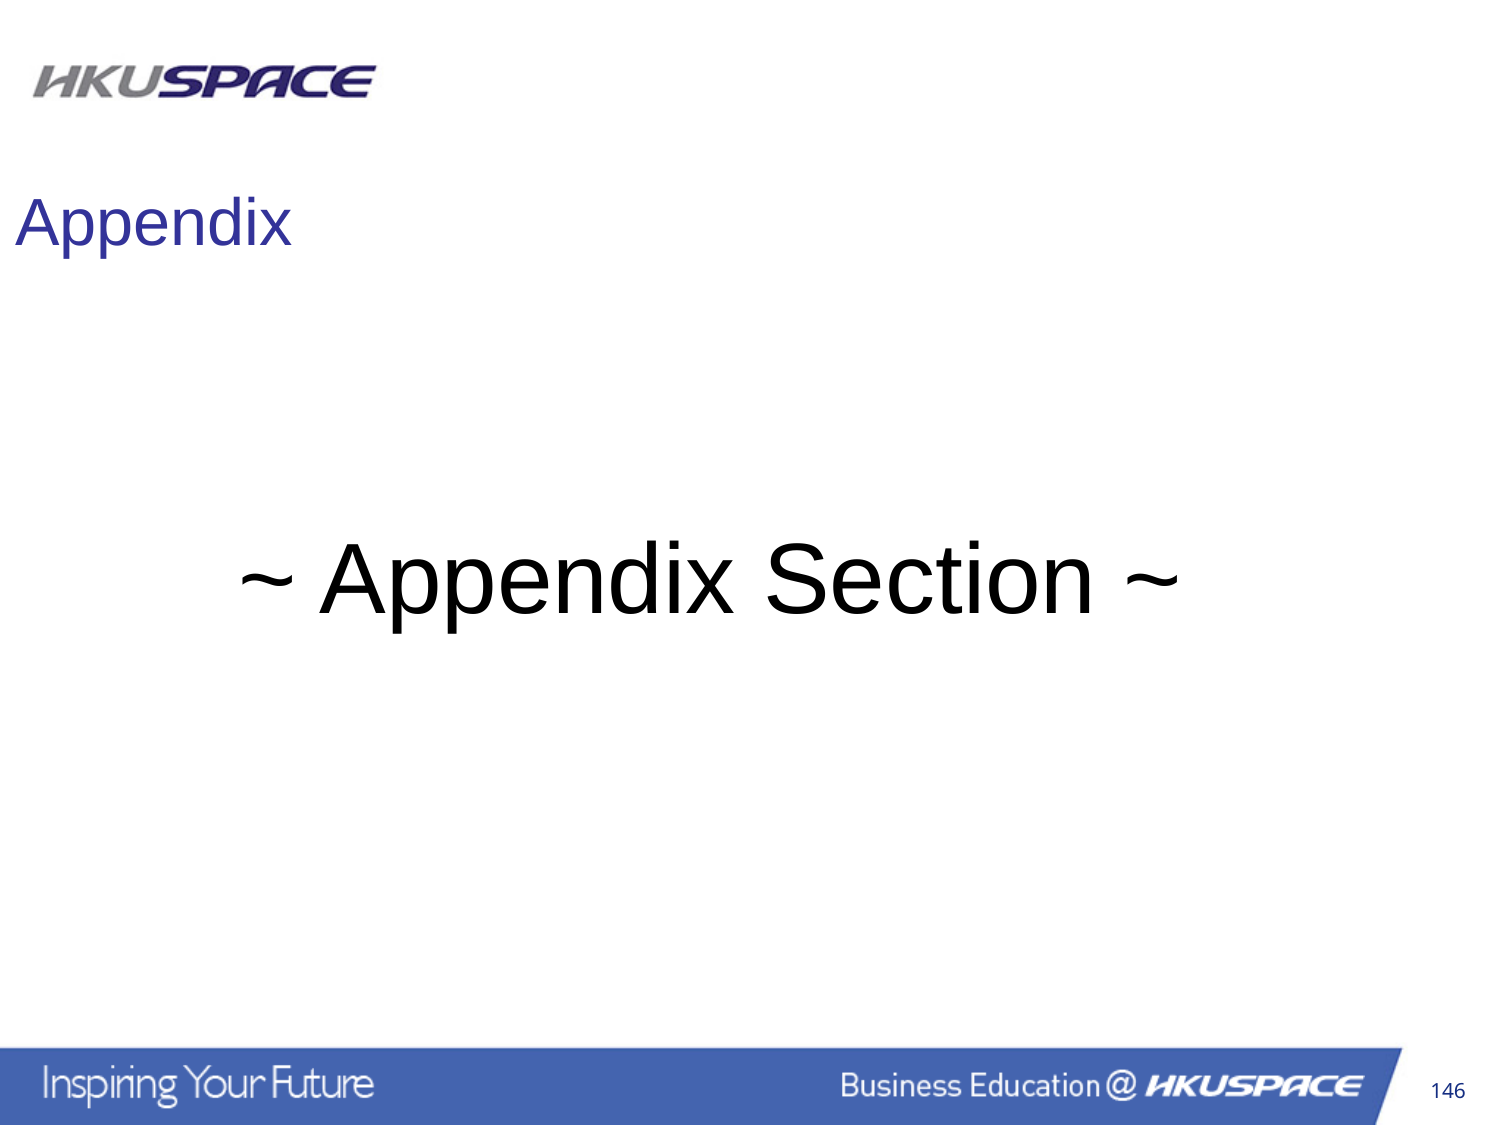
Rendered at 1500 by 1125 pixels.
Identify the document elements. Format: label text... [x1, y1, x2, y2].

slide_number 146 [1415, 1070, 1499, 1125]
text_box ~ Appendix Section ~ [223, 505, 1199, 641]
picture [0, 0, 1500, 1125]
text_box [64, 278, 1483, 657]
title Appendix [0, 101, 1325, 266]
